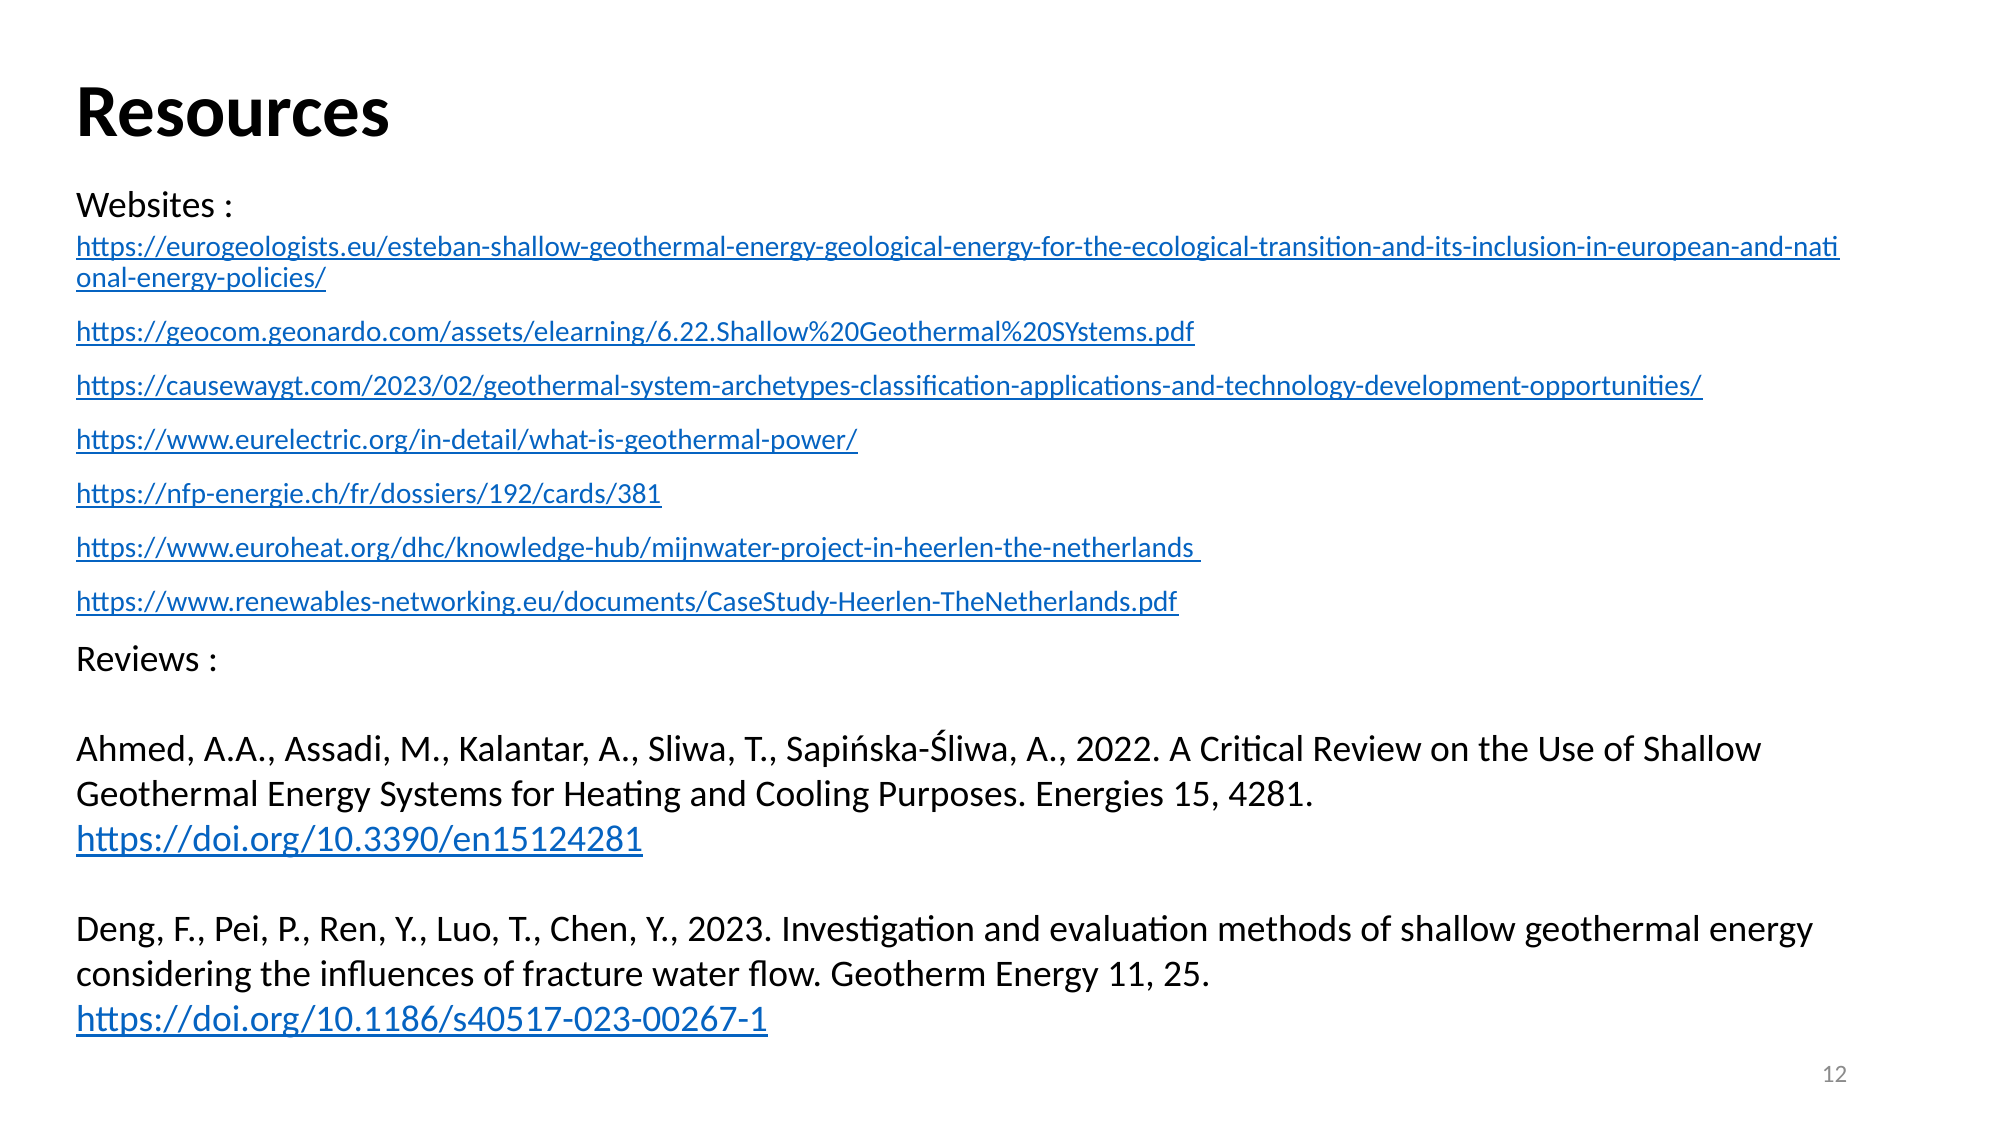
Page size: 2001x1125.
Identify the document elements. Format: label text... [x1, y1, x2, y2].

slide_number 12 [1412, 1061, 1863, 1103]
text_box Websites : https://eurogeologists.eu/esteban-shallow-geothermal-energy-geological-energy-for-the-ecological-transition-and-its-inclusion-in-european-and-national-energy-policies/ https://geocom.geonardo.com/assets/elearning/6.22.Shallow%20Geothermal%20SYstems.pdf https://causewaygt.com/2023/02/geothermal-system-archetypes-classification-applications-and-technology-development-opportunities/ https://www.eurelectric.org/in-detail/what-is-geothermal-power/ https://nfp-energie.ch/fr/dossiers/192/cards/381 https://www.euroheat.org/dhc/knowledge-hub/mijnwater-project-in-heerlen-the-netherlands https://www.renewables-networking.eu/documents/CaseStudy-Heerlen-TheNetherlands.pdf Reviews : Ahmed, A.A., Assadi, M., Kalantar, A., Sliwa, T., Sapińska-Śliwa, A., 2022. A Critical Review on the Use of Shallow Geothermal Energy Systems for Heating and Cooling Purposes. Energies 15, 4281. https://doi.org/10.3390/en15124281 Deng, F., Pei, P., Ren, Y., Luo, T., Chen, Y., 2023. Investigation and evaluation methods of shallow geothermal energy considering the influences of fracture water flow. Geotherm Energy 11, 25. https://doi.org/10.1186/s40517-023-00267-1 [61, 172, 1863, 1061]
text_box Resources [61, 54, 1613, 159]
